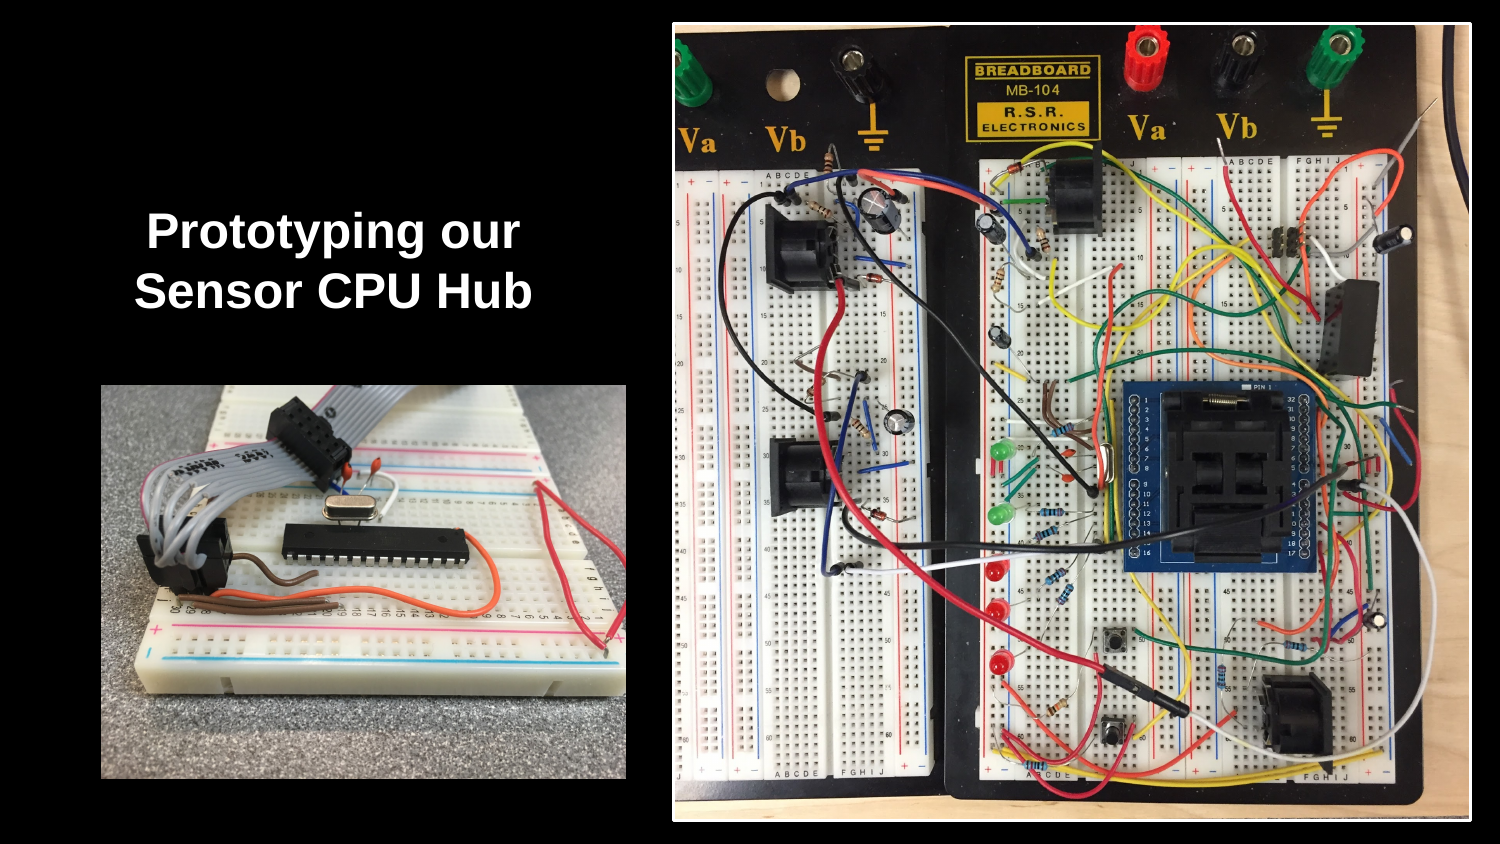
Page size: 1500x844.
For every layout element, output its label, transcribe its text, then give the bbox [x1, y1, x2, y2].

picture [674, 24, 1469, 819]
picture [101, 385, 627, 780]
text_box Prototyping our Sensor CPU Hub [87, 12, 580, 505]
